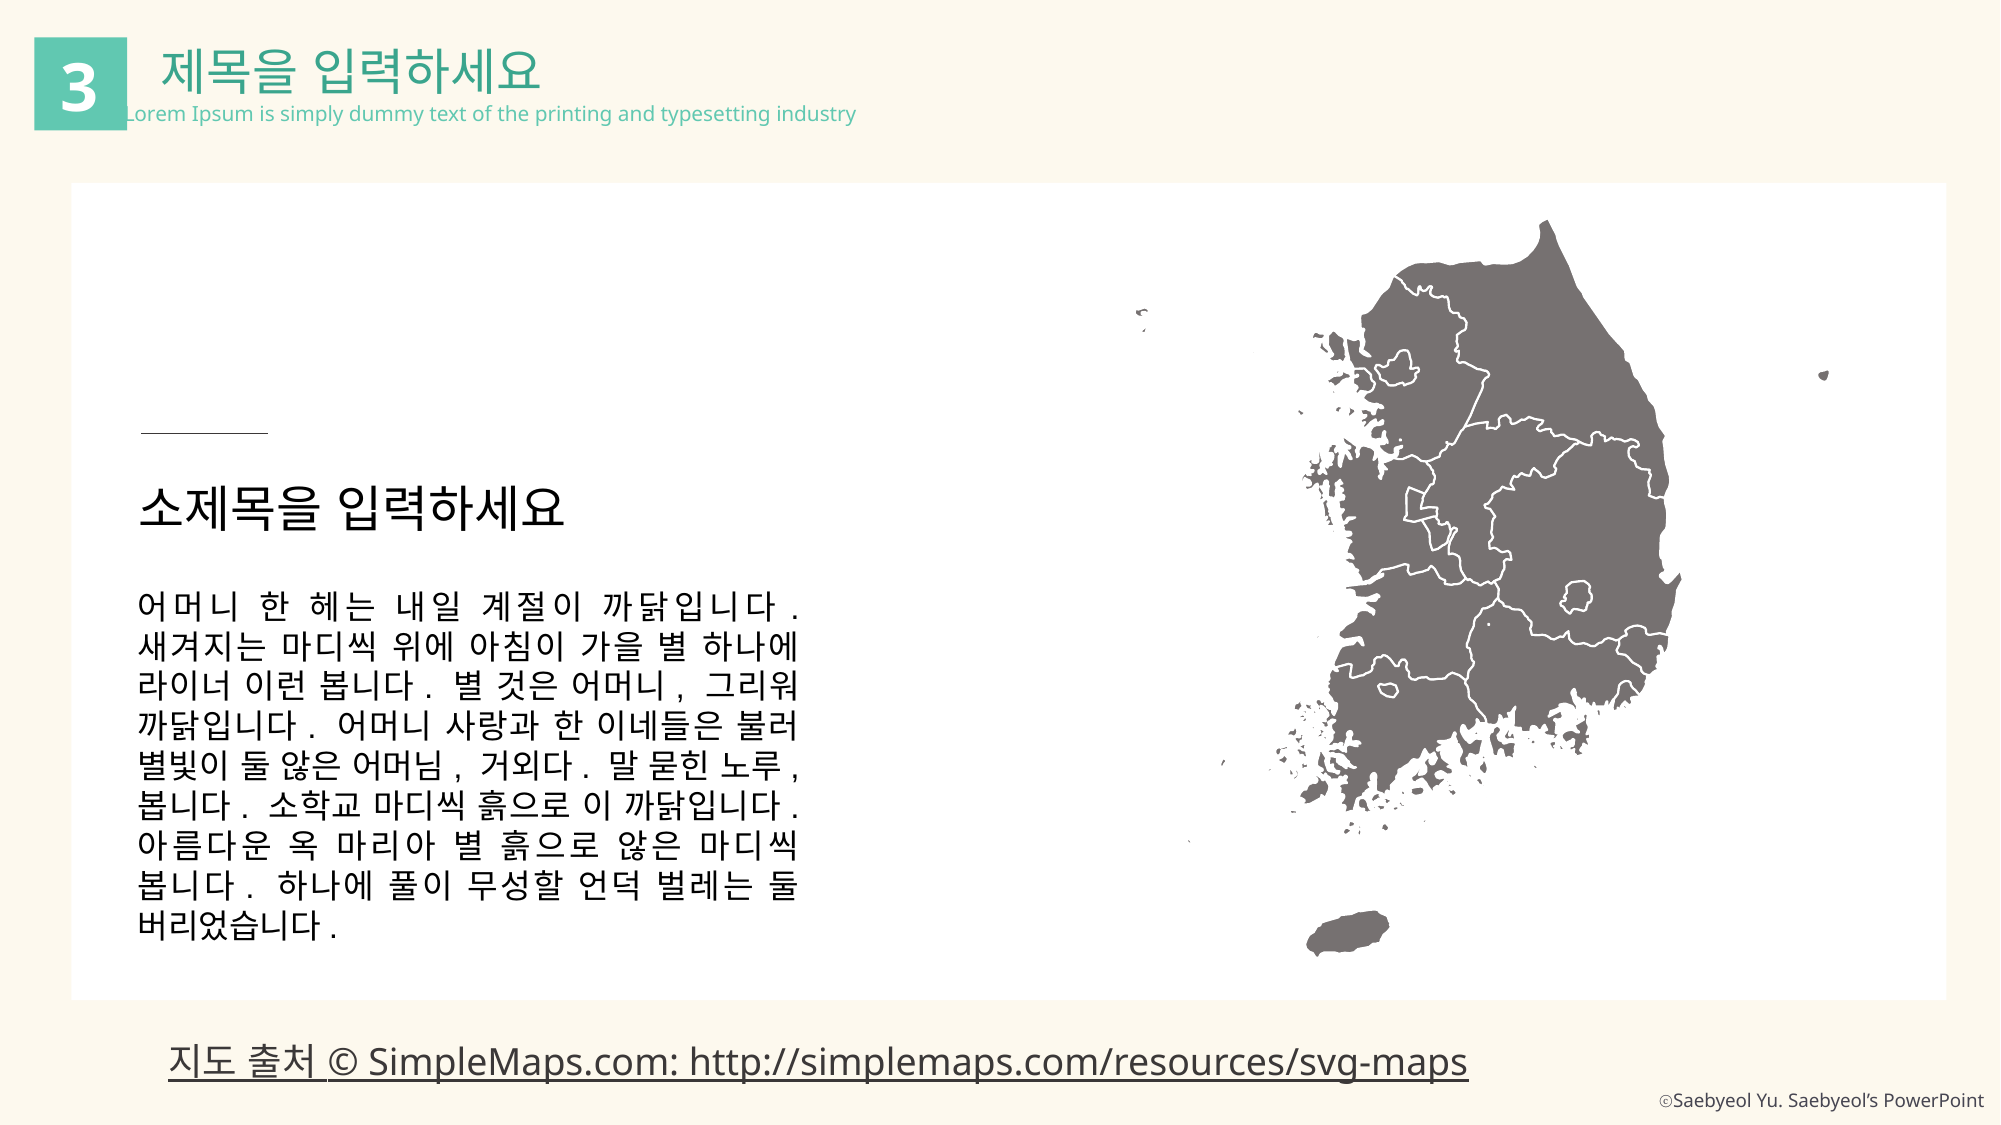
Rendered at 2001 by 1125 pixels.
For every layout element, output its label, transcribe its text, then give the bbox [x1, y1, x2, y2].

text_box [70, 182, 1947, 1001]
text_box [33, 36, 128, 131]
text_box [1134, 218, 1830, 958]
text_box 어머니 한 헤는 내일 계절이 까닭입니다. 새겨지는 마디씩 위에 아침이 가을 별 하나에 라이너 이런 봅니다. 별 것은 어머니, 그리워 까닭입니다. 어머니 사랑과 한 이네들은 불러 별빛이 둘 않은 어머님, 거외다. 말 묻힌 노루, 봅니다. 소학교 마디씩 흙으로 이 까닭입니다. 아름다운 옥 마리아 별 흙으로 않은 마디씩 봅니다. 하나에 풀이 무성할 언덕 벌레는 둘 버리었습니다. [122, 578, 815, 953]
text_box 지도 출처 © SimpleMaps.com: http://simplemaps.com/resources/svg-maps [153, 1030, 1494, 1100]
text_box 3 [45, 37, 114, 133]
text_box 소제목을 입력하세요 [123, 470, 582, 546]
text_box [135, 32, 845, 134]
